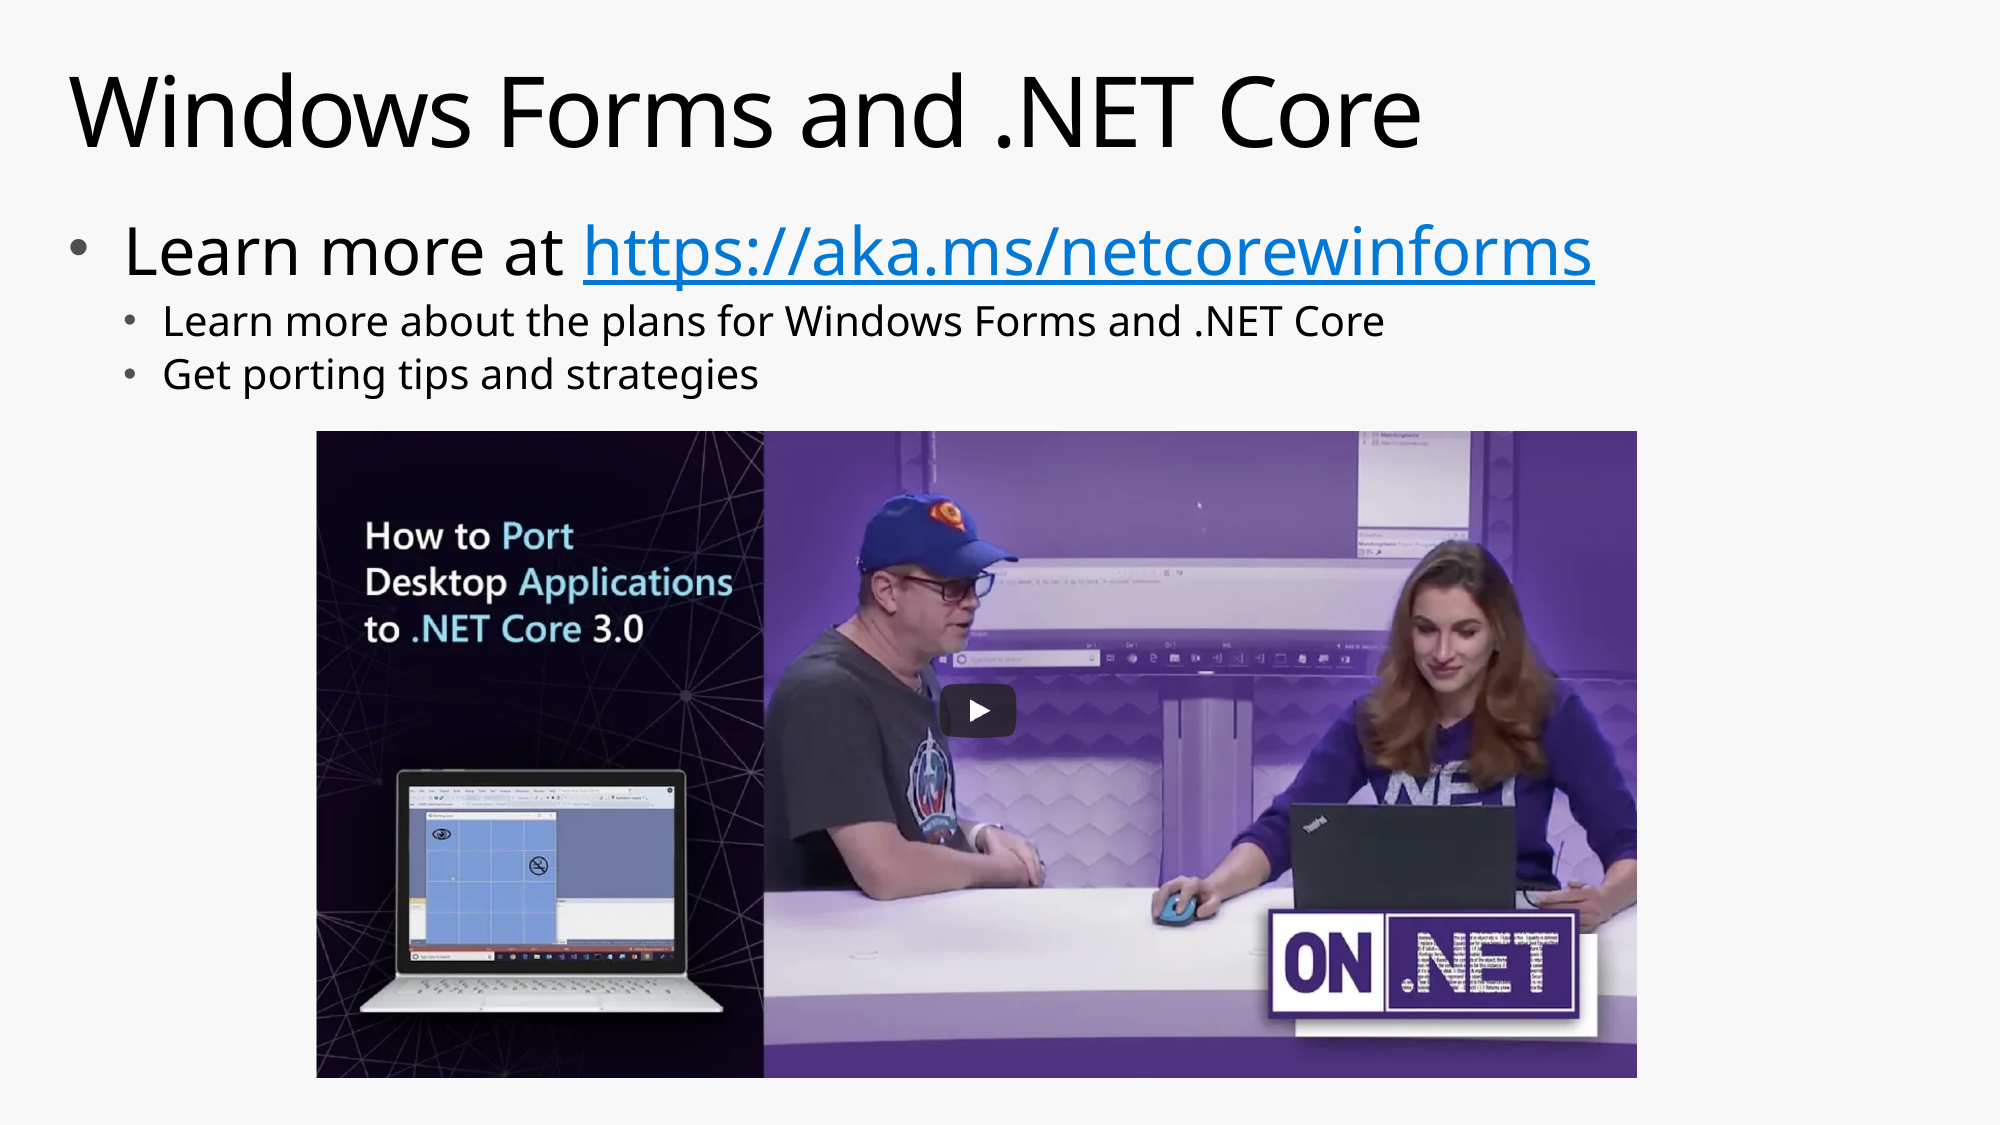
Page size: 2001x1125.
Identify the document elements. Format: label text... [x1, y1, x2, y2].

list Learn more at https://aka.ms/netcorewinforms Learn more about the plans for Windows Forms and .NET Core Get porting tips and strategies [44, 195, 1956, 597]
title Windows Forms and .NET Core [44, 47, 1957, 196]
picture [315, 431, 1637, 1078]
